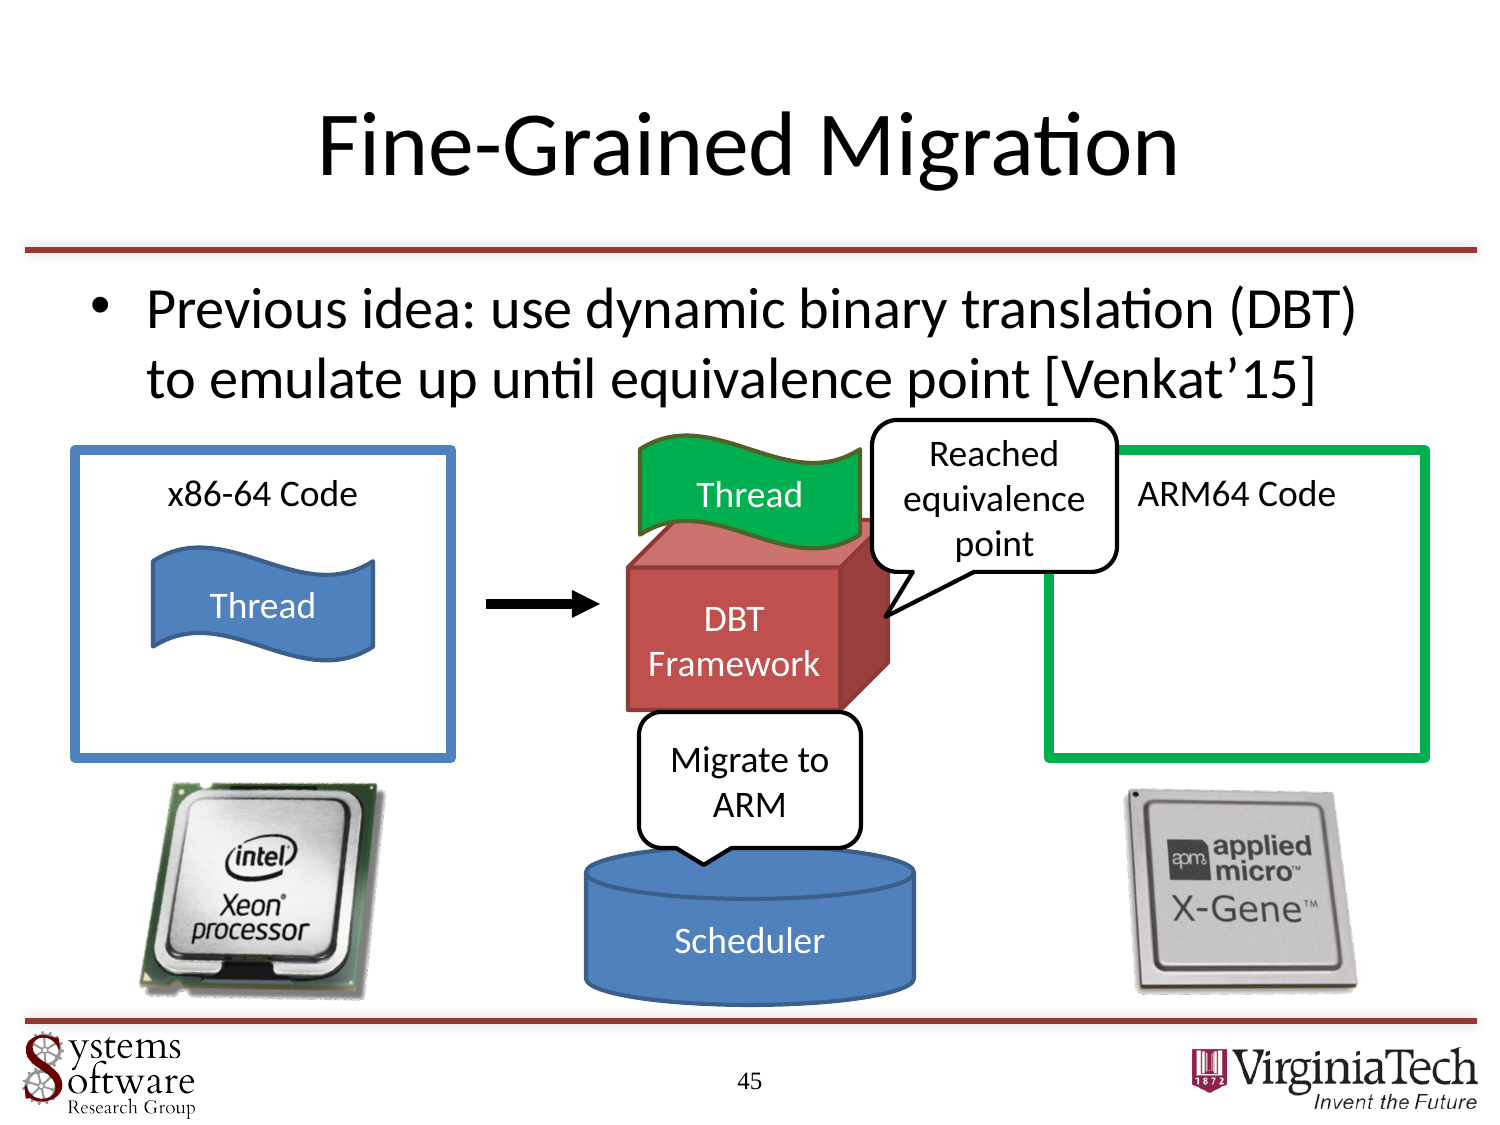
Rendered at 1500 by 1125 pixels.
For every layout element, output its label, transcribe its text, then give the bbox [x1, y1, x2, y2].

text_box ARM64 Code [1047, 448, 1427, 760]
text_box Thread [150, 545, 376, 663]
list Previous idea: use dynamic binary translation (DBT) to emulate up until equivalence point [Venkat’15] [75, 262, 1425, 1005]
text_box Migrate to ARM [636, 709, 864, 867]
text_box Thread [637, 433, 863, 551]
text_box Scheduler [583, 849, 917, 1008]
picture [1052, 716, 1478, 1109]
text_box Reached equivalence point [869, 417, 1120, 619]
picture [22, 729, 436, 1119]
title Fine-Grained Migration [75, 45, 1425, 233]
text_box x86-64 Code [73, 448, 453, 760]
